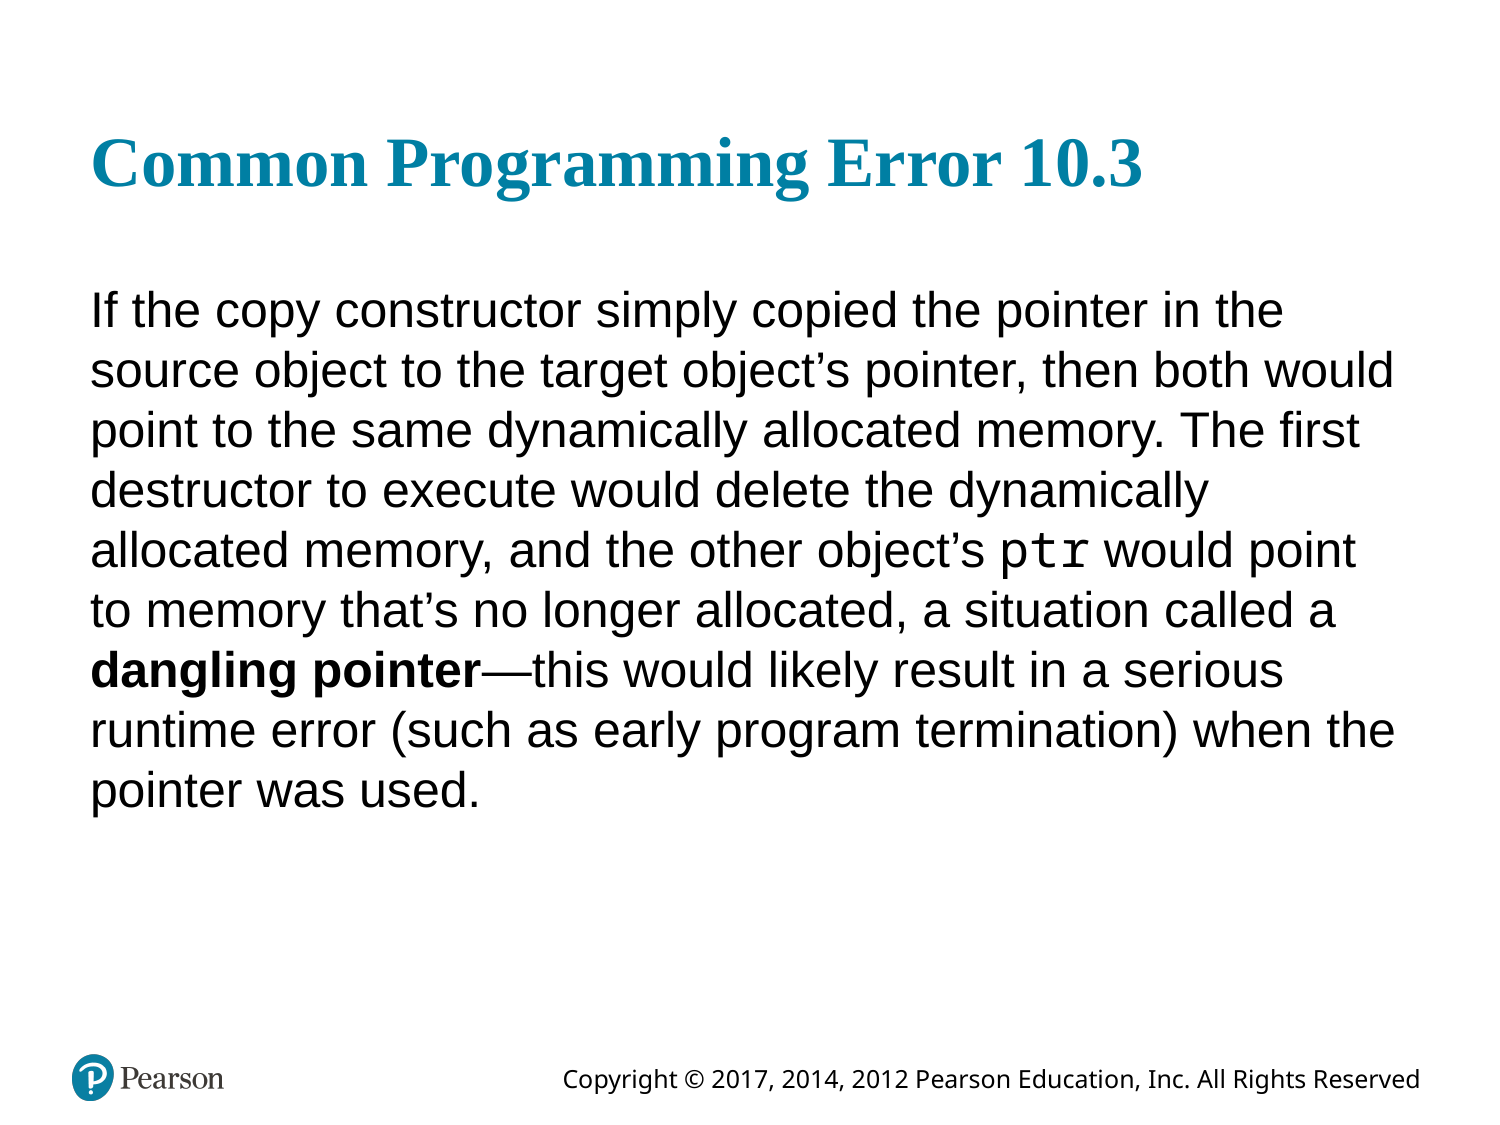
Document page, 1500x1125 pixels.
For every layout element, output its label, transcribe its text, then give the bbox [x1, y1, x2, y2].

list If the copy constructor simply copied the pointer in the source object to the target object’s pointer, then both would point to the same dynamically allocated memory. The first destructor to execute would delete the dynamically allocated memory, and the other object’s ptr would point to memory that’s no longer allocated, a situation called a dangling pointer—this would likely result in a serious runtime error (such as early program termination) when the pointer was used. [75, 262, 1425, 1005]
title Common Programming Error 10.3 [75, 35, 1425, 216]
picture [72, 1054, 88, 1070]
picture [72, 1087, 83, 1101]
picture [98, 1054, 224, 1101]
picture [80, 1063, 106, 1088]
